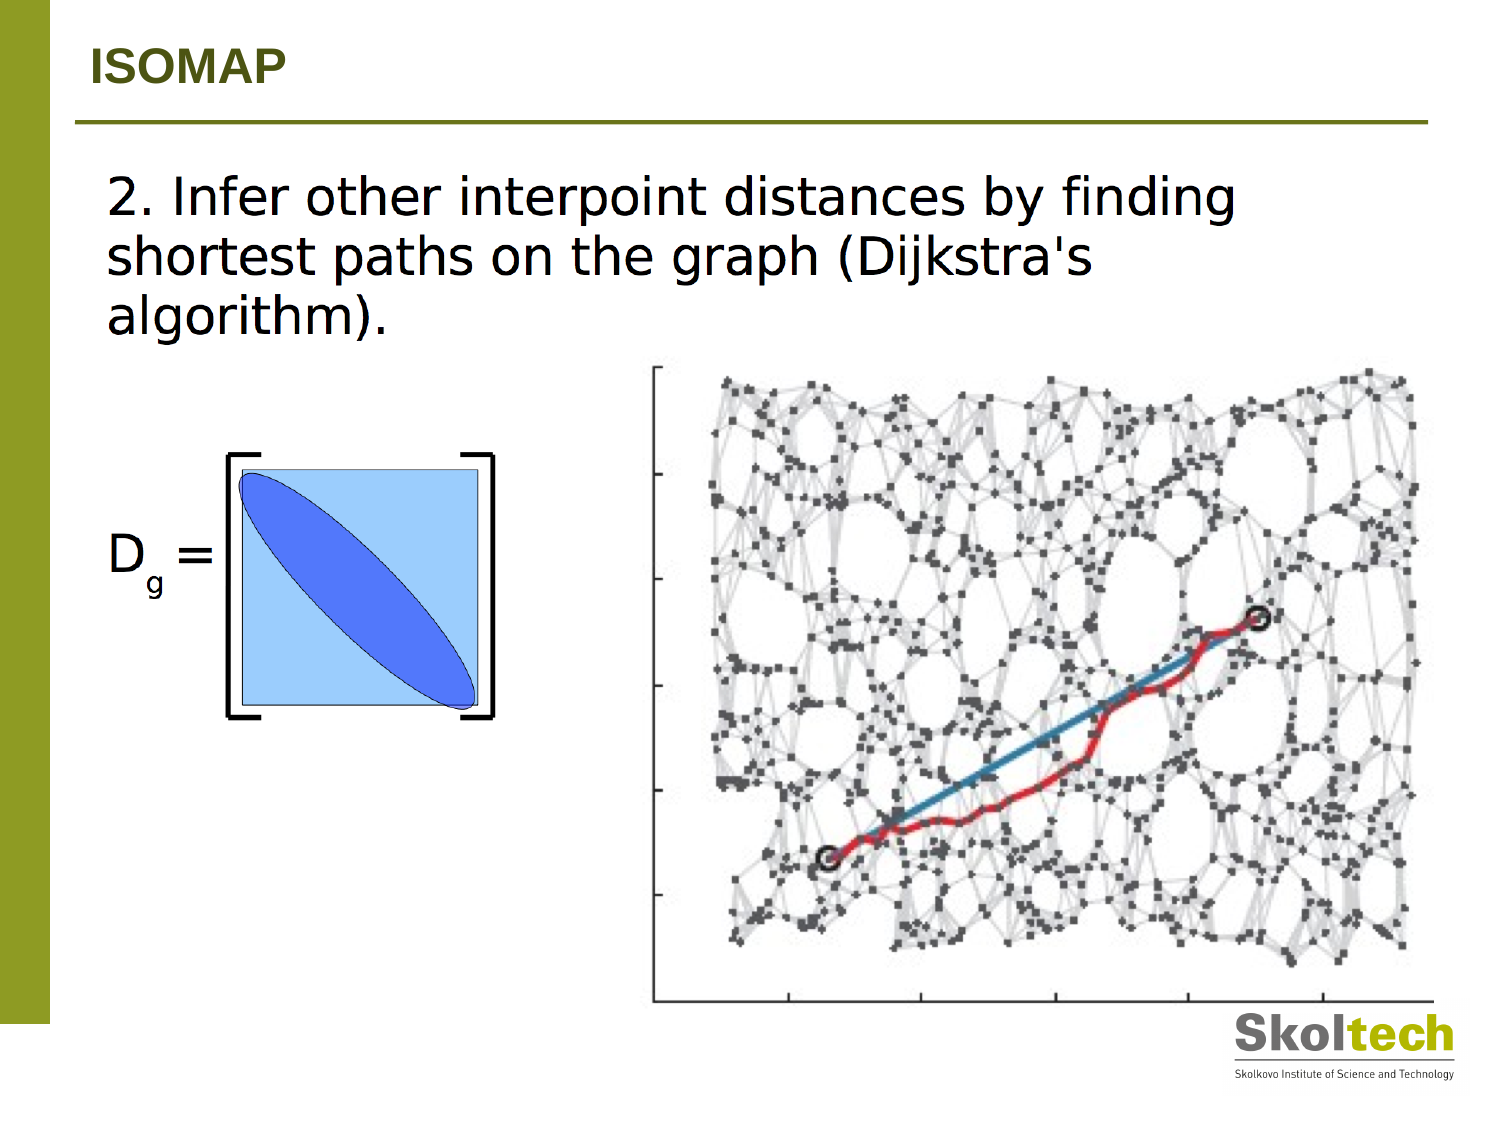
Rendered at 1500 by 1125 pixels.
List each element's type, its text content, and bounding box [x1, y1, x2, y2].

picture [75, 160, 1470, 1096]
text_box ISOMAP [74, 5, 1425, 122]
